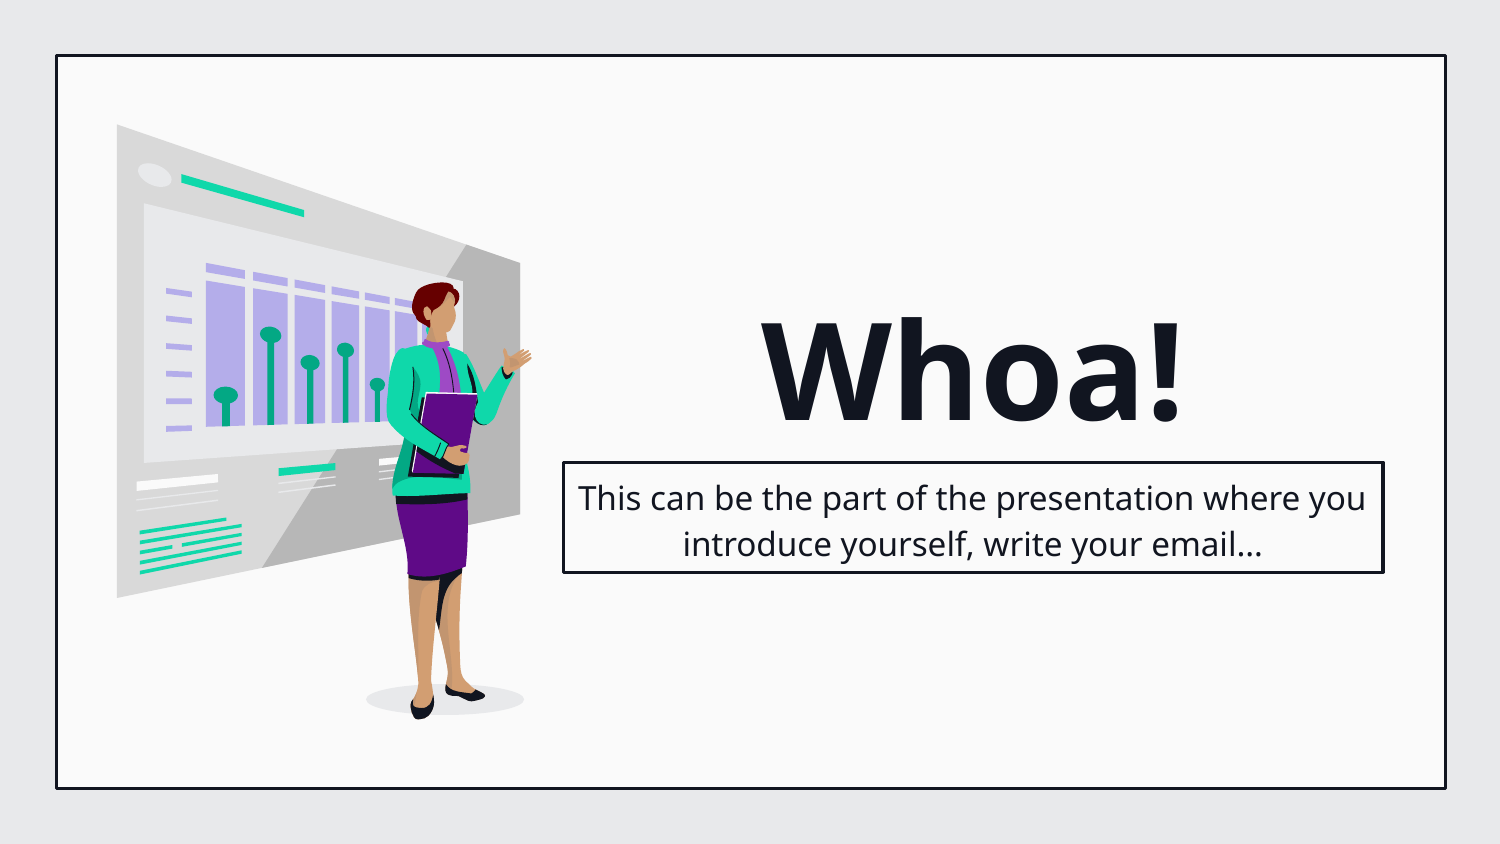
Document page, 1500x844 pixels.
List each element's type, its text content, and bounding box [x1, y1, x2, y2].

title Whoa! [563, 271, 1383, 461]
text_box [116, 124, 532, 720]
subtitle This can be the part of the presentation where you introduce yourself, write your email… [562, 461, 1385, 574]
